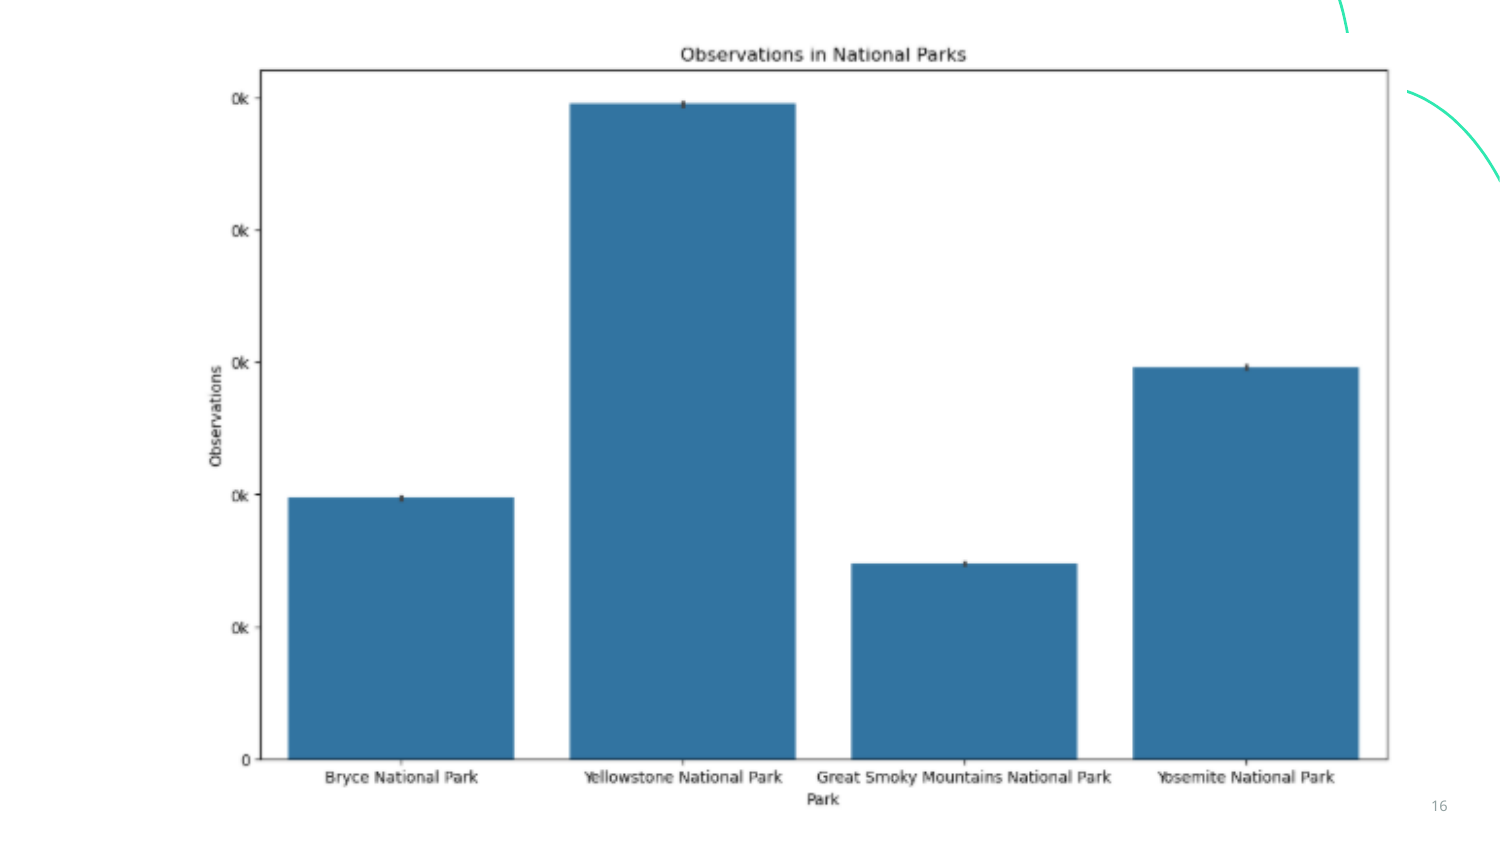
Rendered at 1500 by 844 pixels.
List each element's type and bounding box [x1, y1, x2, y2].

picture [168, 32, 1408, 811]
